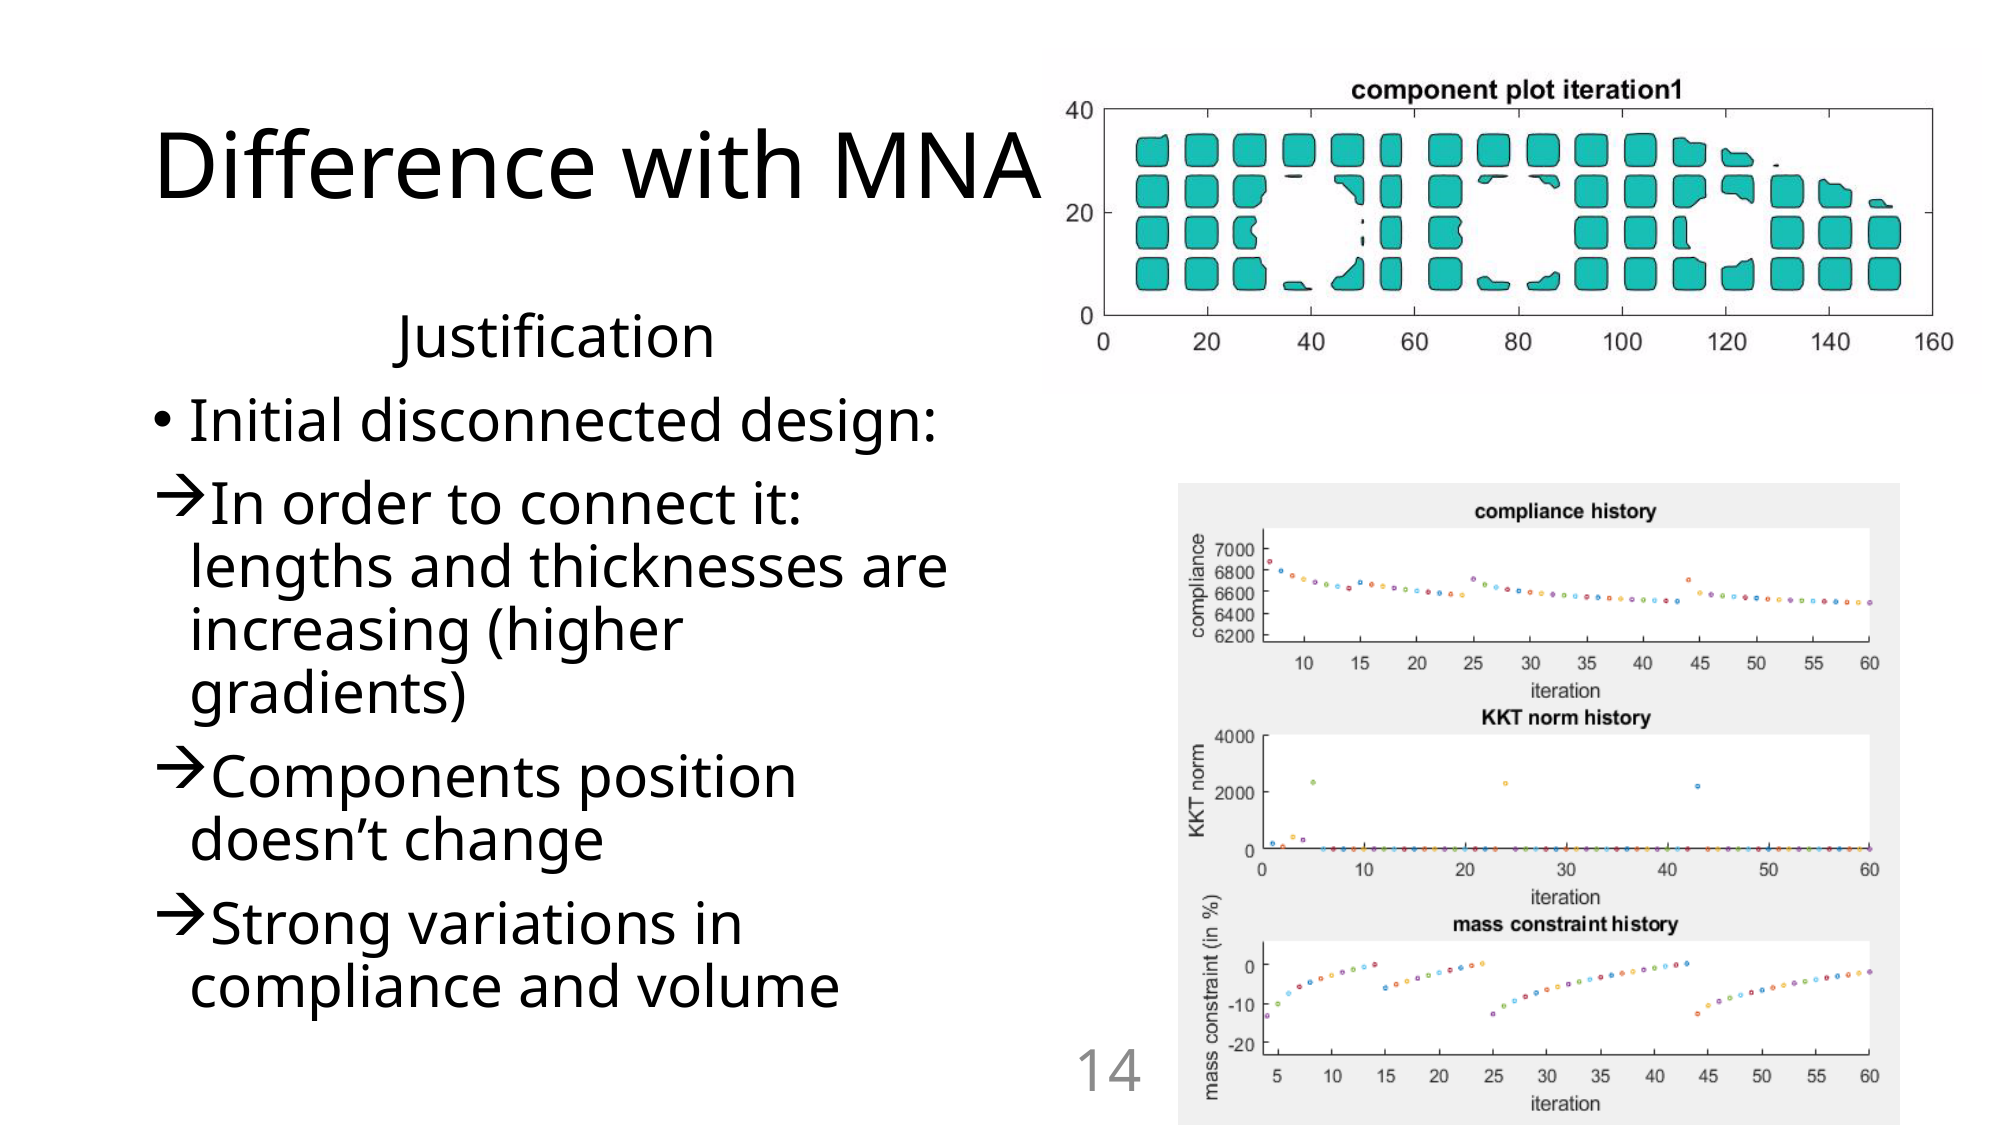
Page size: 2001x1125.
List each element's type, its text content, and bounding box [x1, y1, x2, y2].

picture [1178, 482, 1900, 1125]
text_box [1041, 47, 1983, 395]
title Difference with MNA [137, 59, 1041, 278]
slide_number 14 [706, 1042, 1157, 1103]
